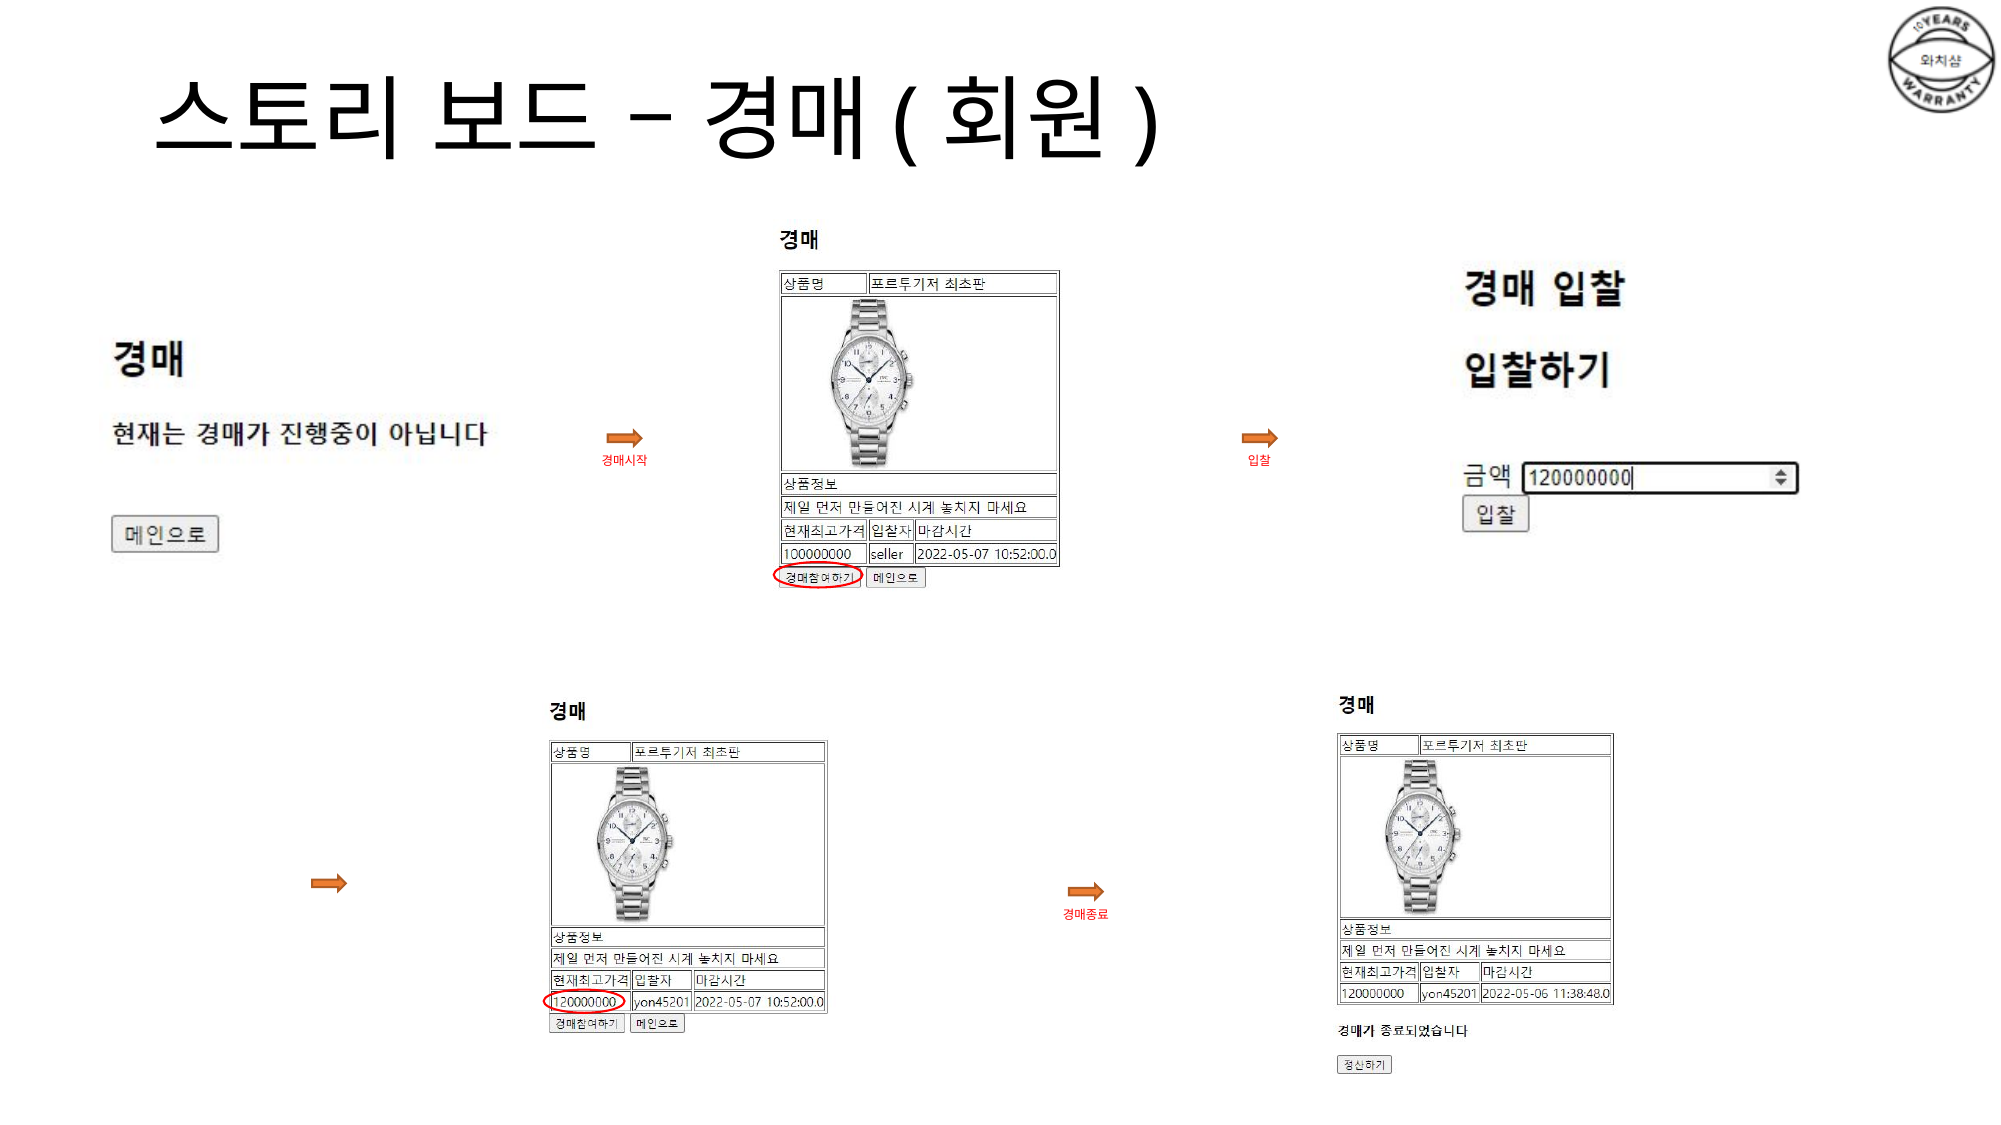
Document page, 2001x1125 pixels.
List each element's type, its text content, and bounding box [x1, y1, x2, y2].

text_box [606, 428, 643, 445]
picture [1333, 682, 1629, 1087]
text_box [1067, 881, 1105, 899]
text_box 경매시작 [566, 445, 683, 476]
text_box 입찰 [1201, 445, 1318, 476]
picture [1450, 236, 1887, 567]
picture [99, 313, 543, 564]
text_box 스토리 보드 – 경매(회원) [137, 59, 1863, 186]
picture [542, 690, 839, 1041]
text_box 경매종료 [1027, 899, 1144, 929]
picture [1884, 2, 2000, 118]
text_box [1241, 428, 1279, 445]
picture [773, 219, 1069, 607]
text_box [311, 873, 348, 894]
